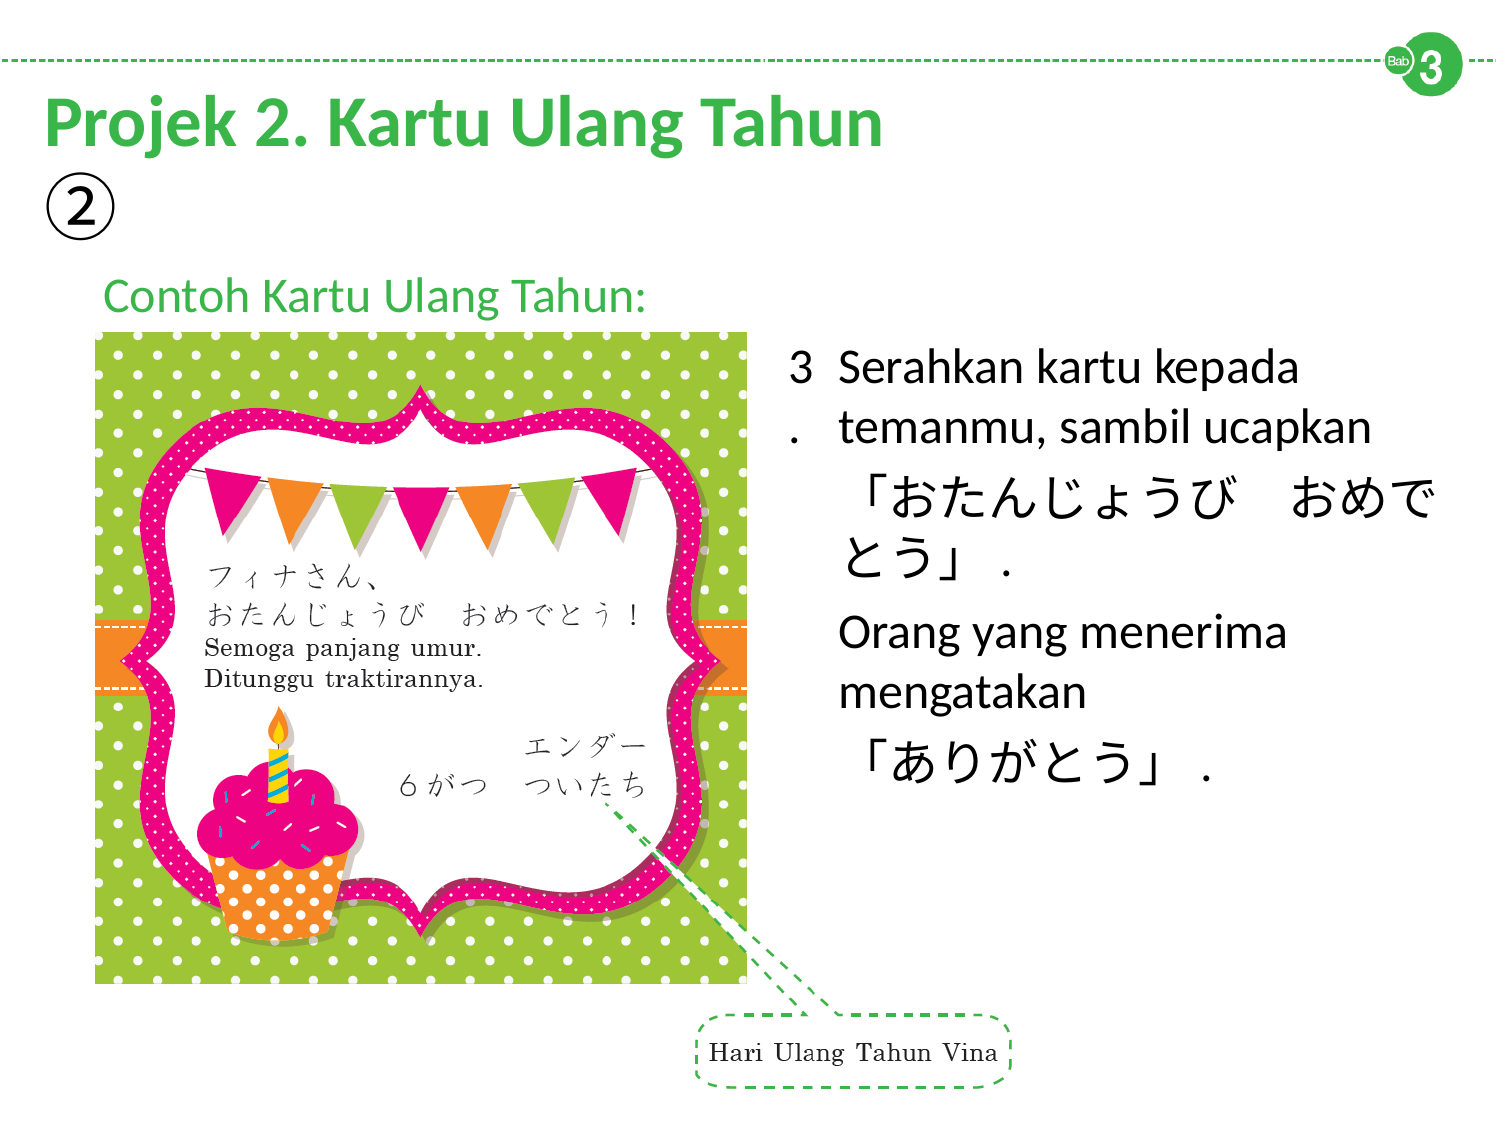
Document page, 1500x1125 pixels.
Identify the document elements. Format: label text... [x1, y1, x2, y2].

picture [88, 326, 1019, 1095]
text_box Projek 2. Kartu Ulang Tahun ② [29, 107, 1046, 167]
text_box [0, 26, 1497, 99]
text_box Serahkan kartu kepada temanmu, sambil ucapkan 「おたんじょうび おめでとう」. Orang yang menerima mengatakan 「ありがとう」. [1019, 326, 1459, 799]
text_box Contoh Kartu Ulang Tahun: [88, 255, 748, 325]
